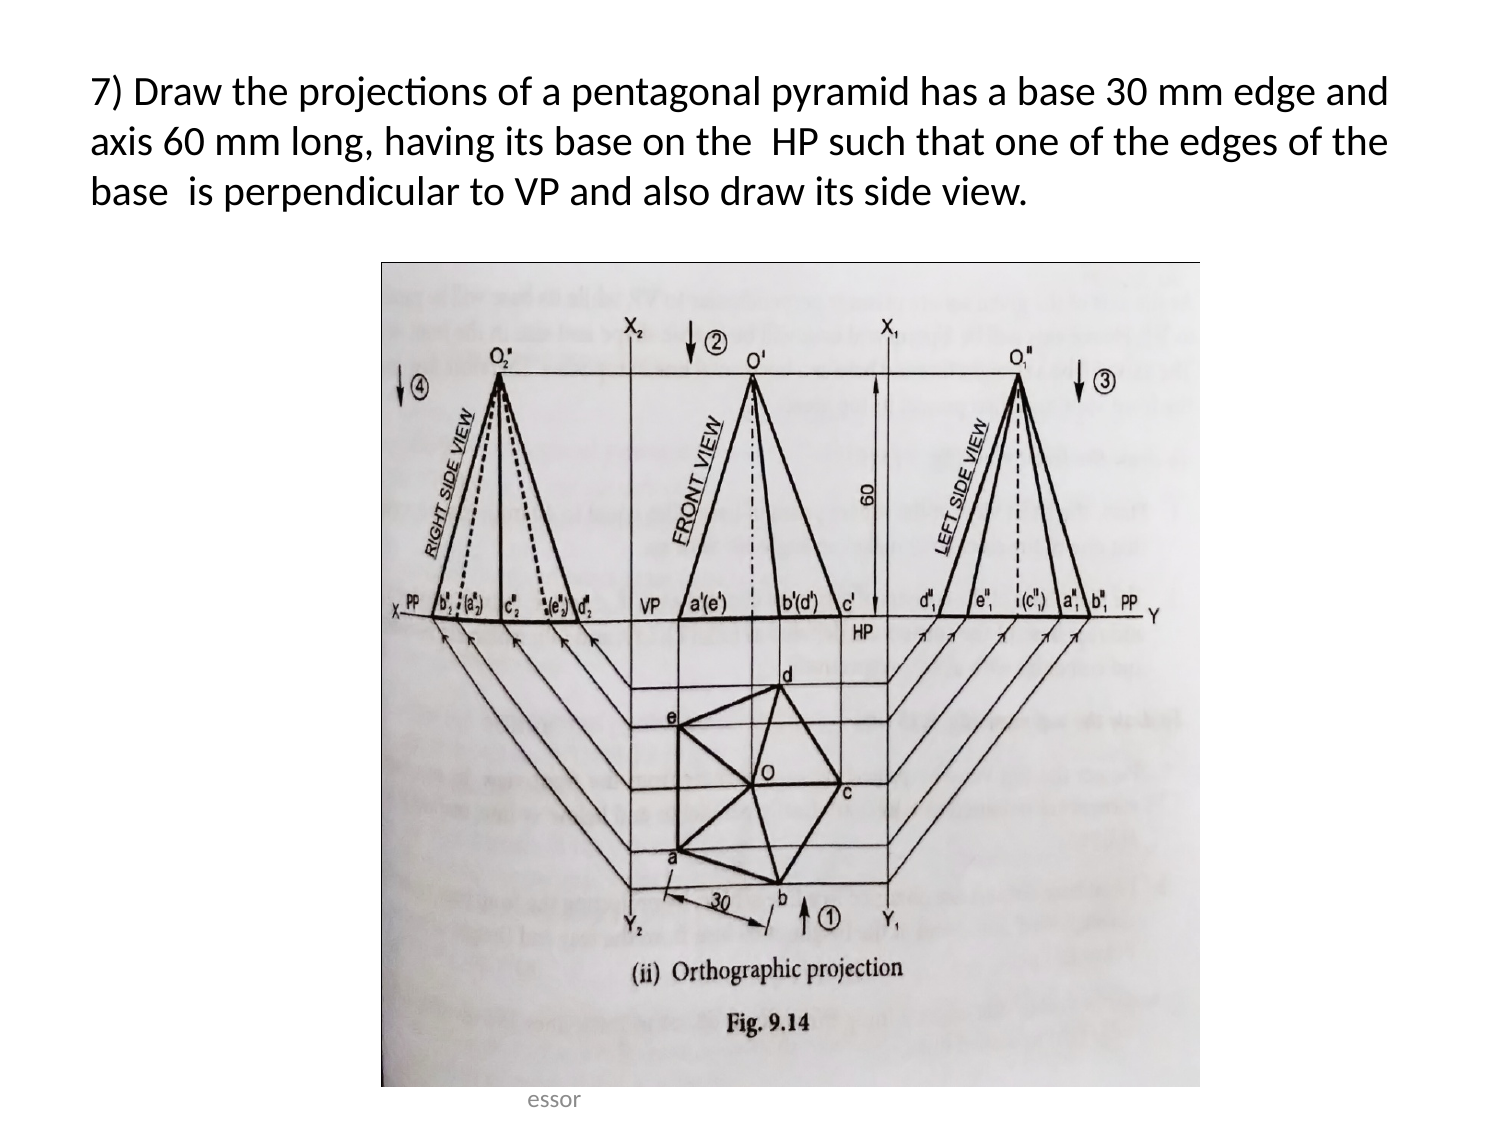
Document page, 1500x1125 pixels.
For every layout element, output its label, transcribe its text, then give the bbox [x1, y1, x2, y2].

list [380, 262, 1201, 1087]
footer Prepared by N.C.KRISHNA PRASAD,Asst.Professor [512, 1095, 988, 1103]
title 7) Draw the projections of a pentagonal pyramid has a base 30 mm edge and axis 60 mm long, having its base on the HP such that one of the edges of the base is perpendicular to VP and also draw its side view. [75, 45, 1425, 233]
